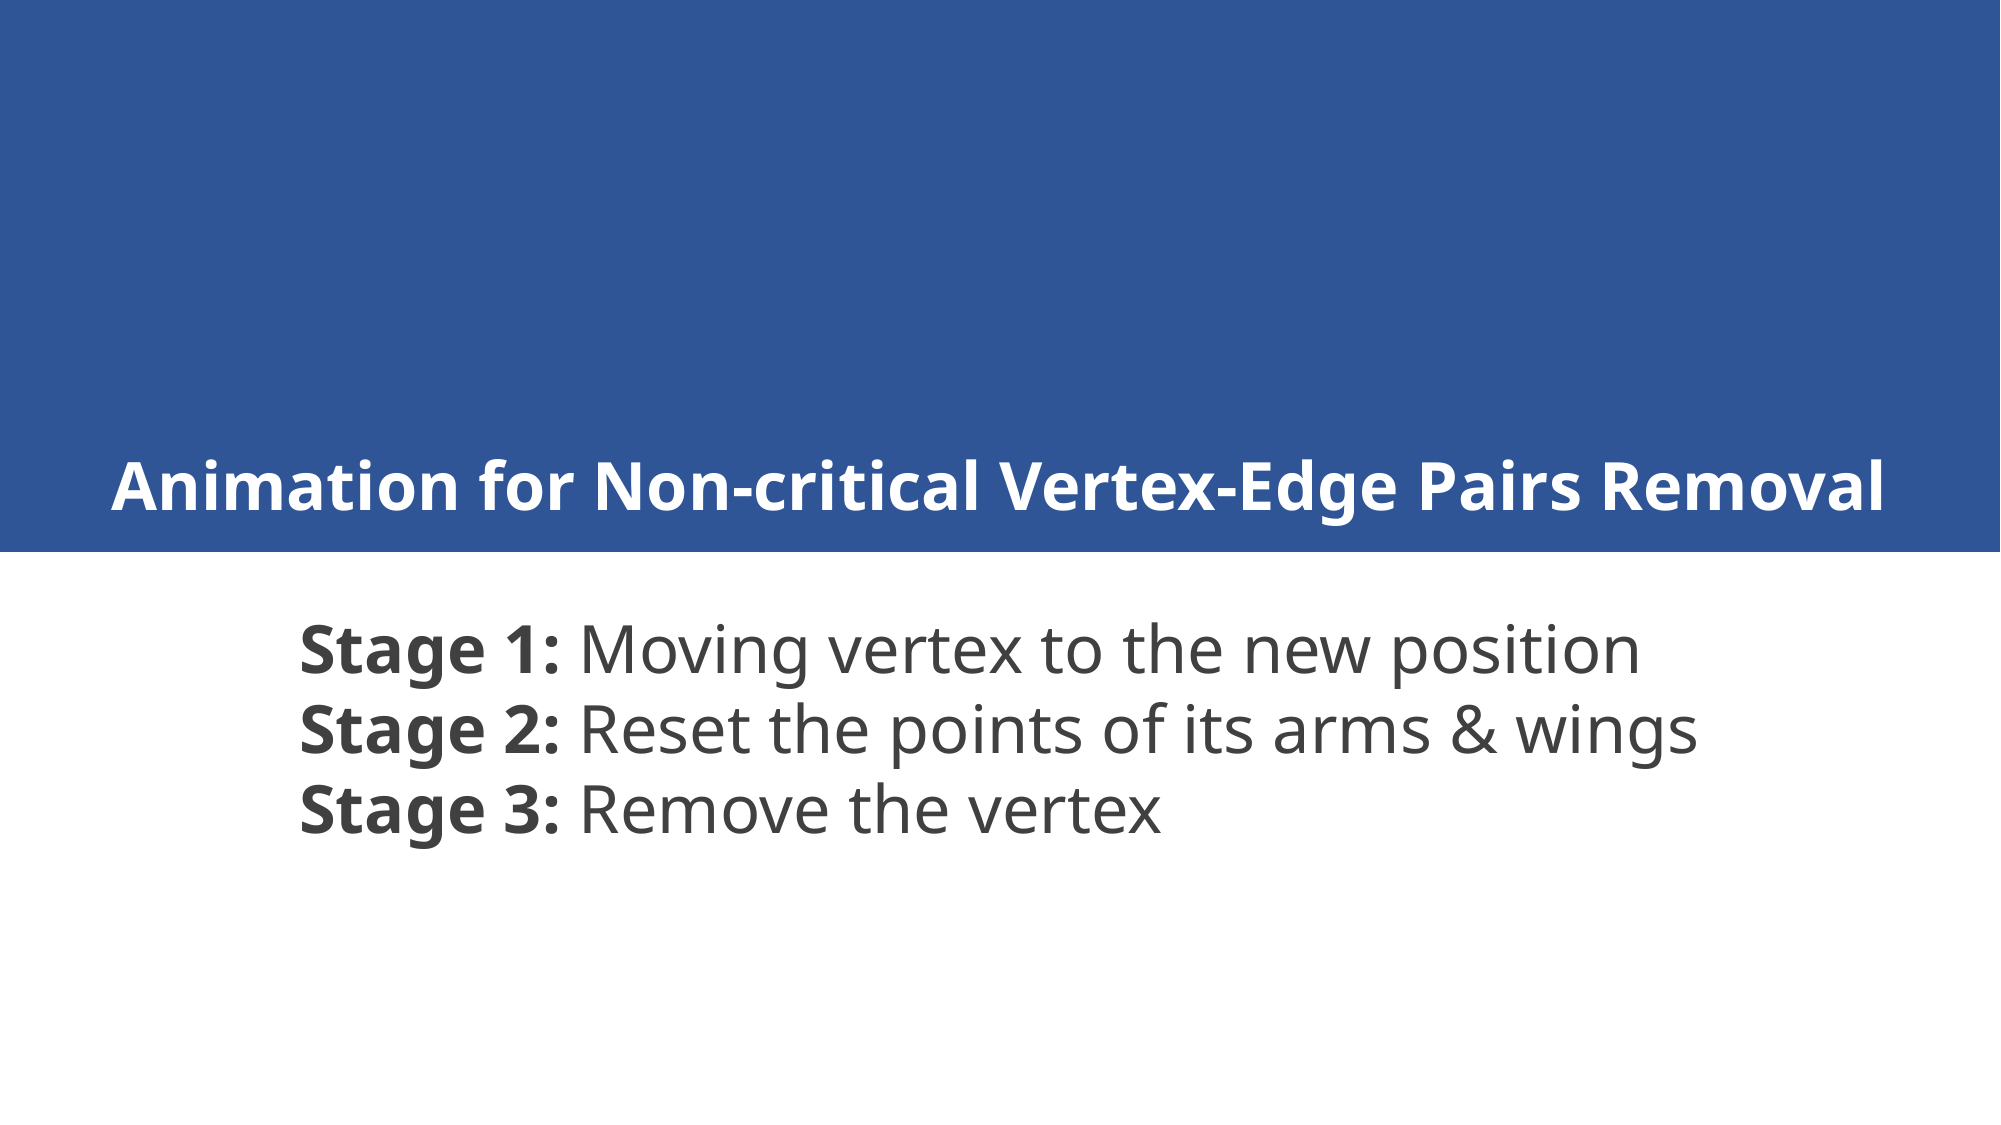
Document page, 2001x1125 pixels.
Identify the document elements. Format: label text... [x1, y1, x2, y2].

text_box Stage 1: Moving vertex to the new position Stage 2: Reset the points of its arms & wings Stage 3: Remove the vertex [284, 599, 1716, 855]
text_box Animation for Non-critical Vertex-Edge Pairs Removal [96, 435, 1904, 531]
text_box [0, 551, 2000, 1125]
text_box [0, 0, 2000, 551]
